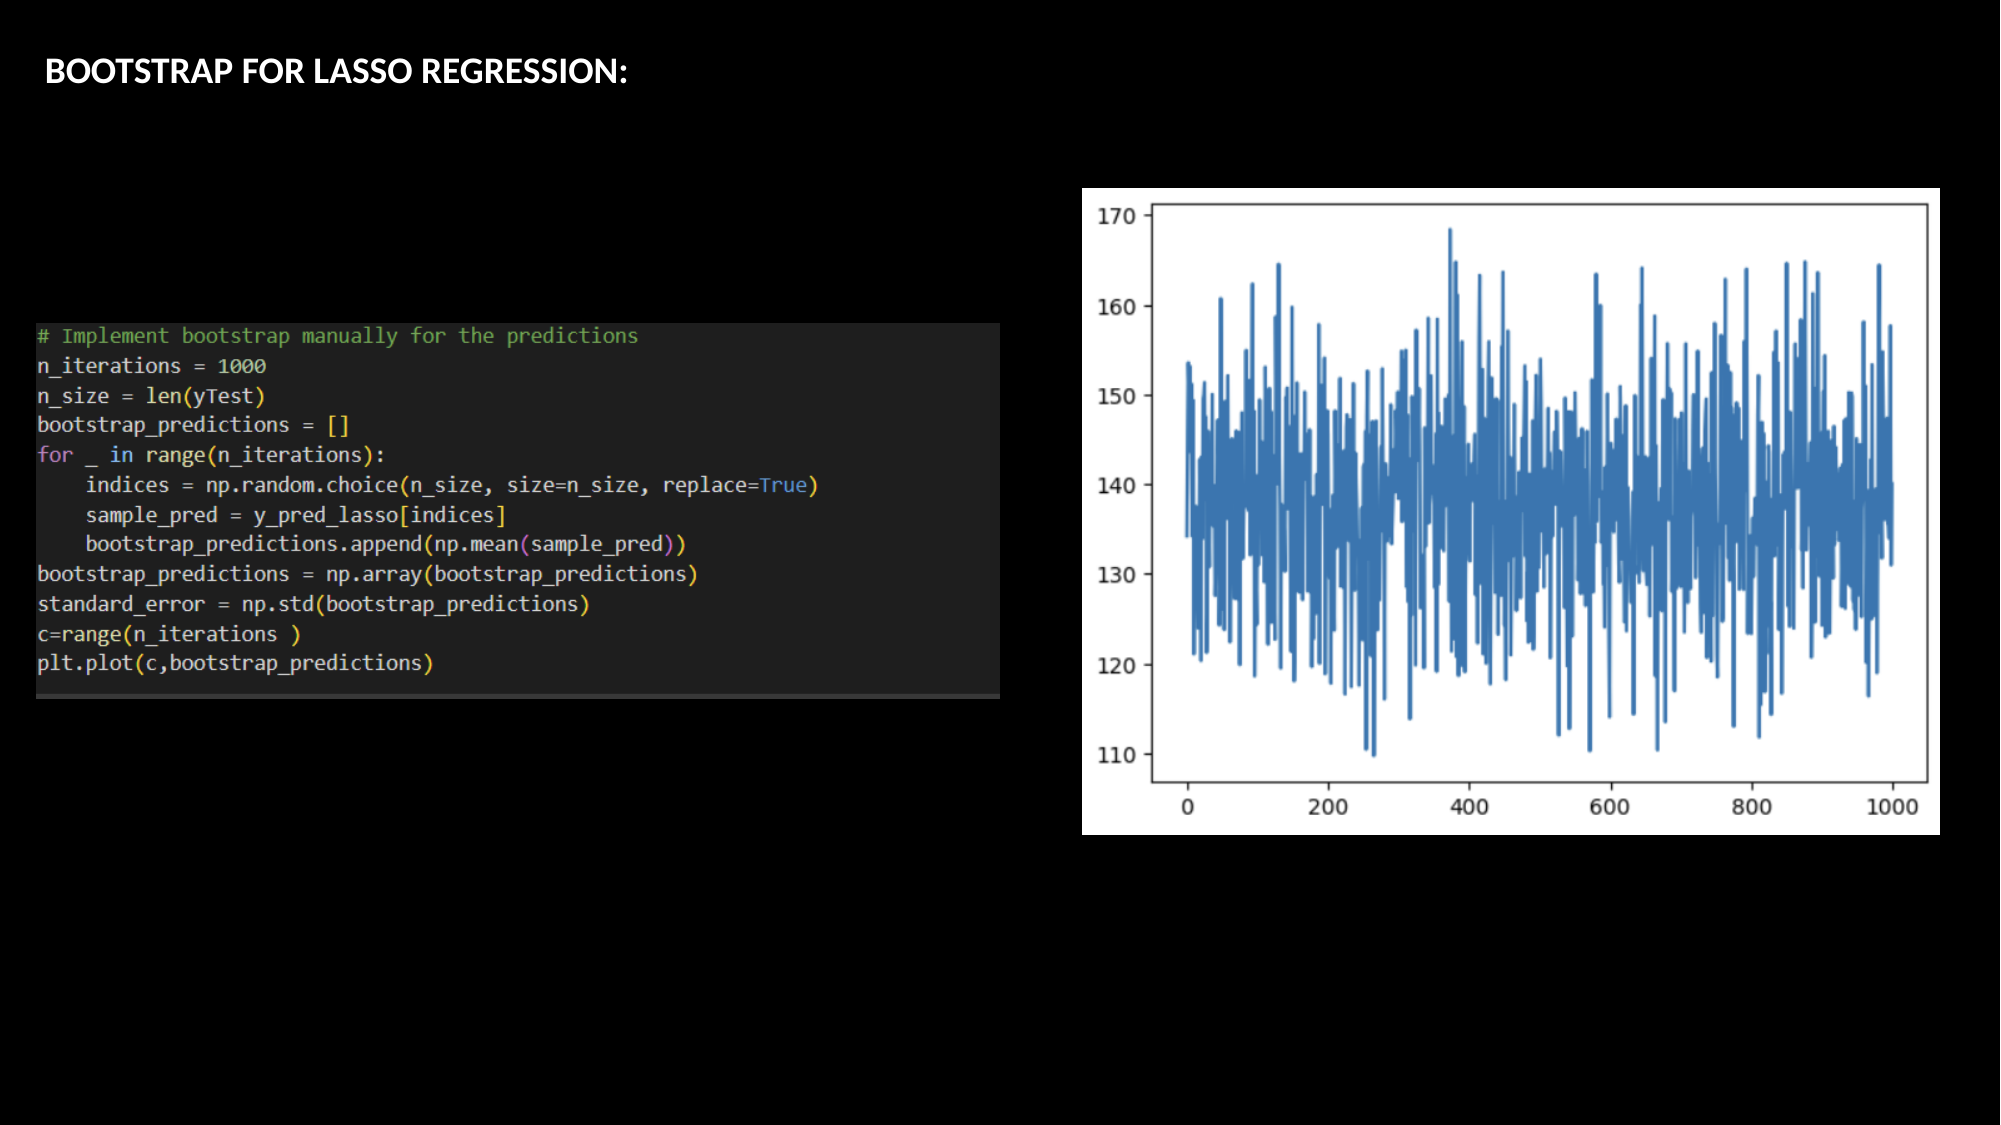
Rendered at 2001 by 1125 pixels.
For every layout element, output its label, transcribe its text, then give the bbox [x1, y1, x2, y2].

picture [1081, 188, 1940, 835]
picture [36, 323, 1000, 700]
text_box BOOTSTRAP FOR LASSO REGRESSION: [30, 38, 1030, 98]
